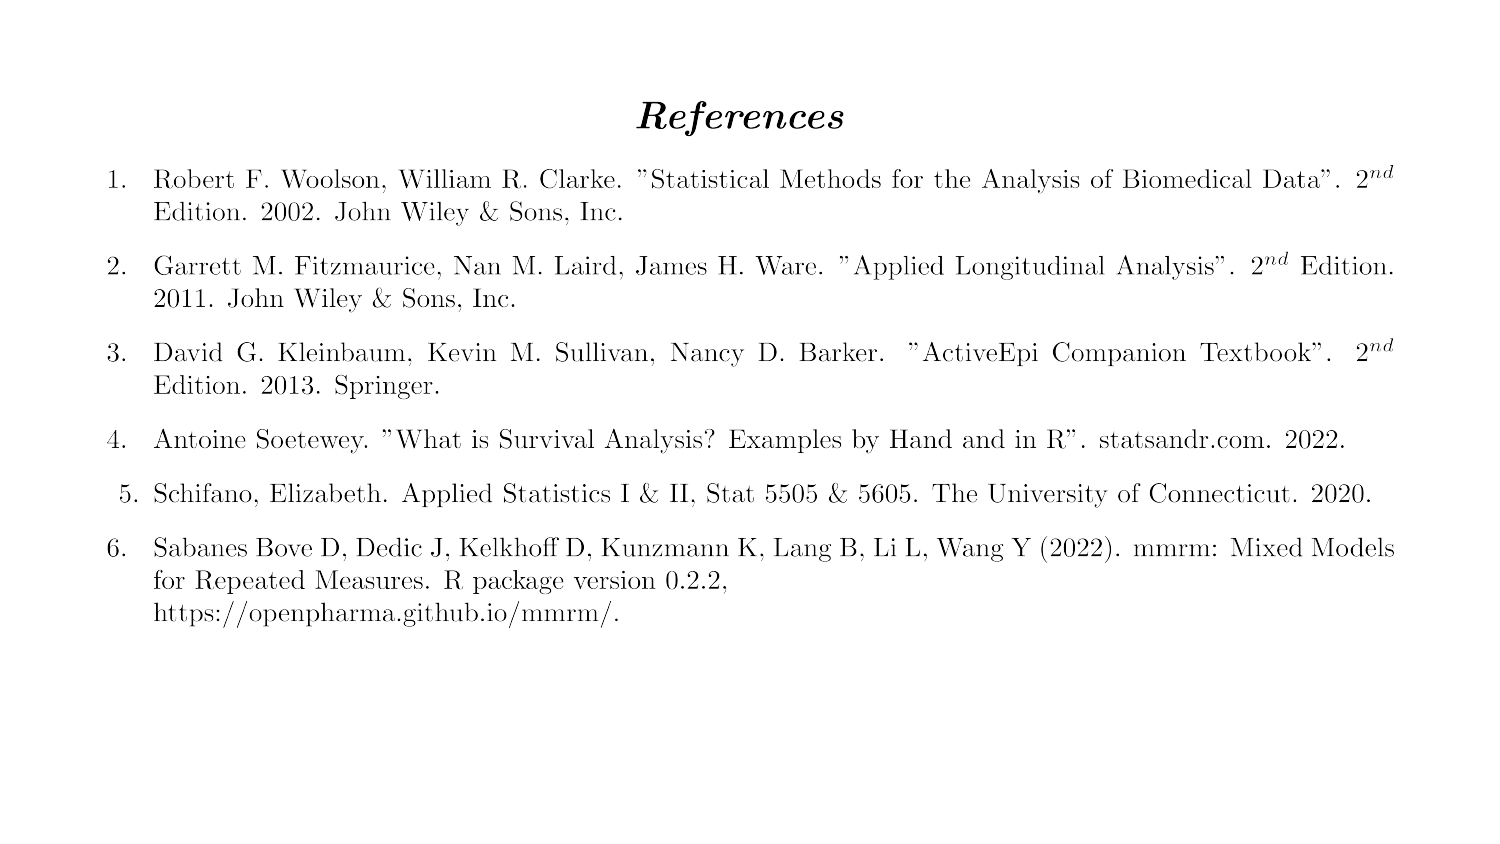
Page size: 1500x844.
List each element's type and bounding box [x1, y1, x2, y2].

picture [107, 101, 1394, 629]
